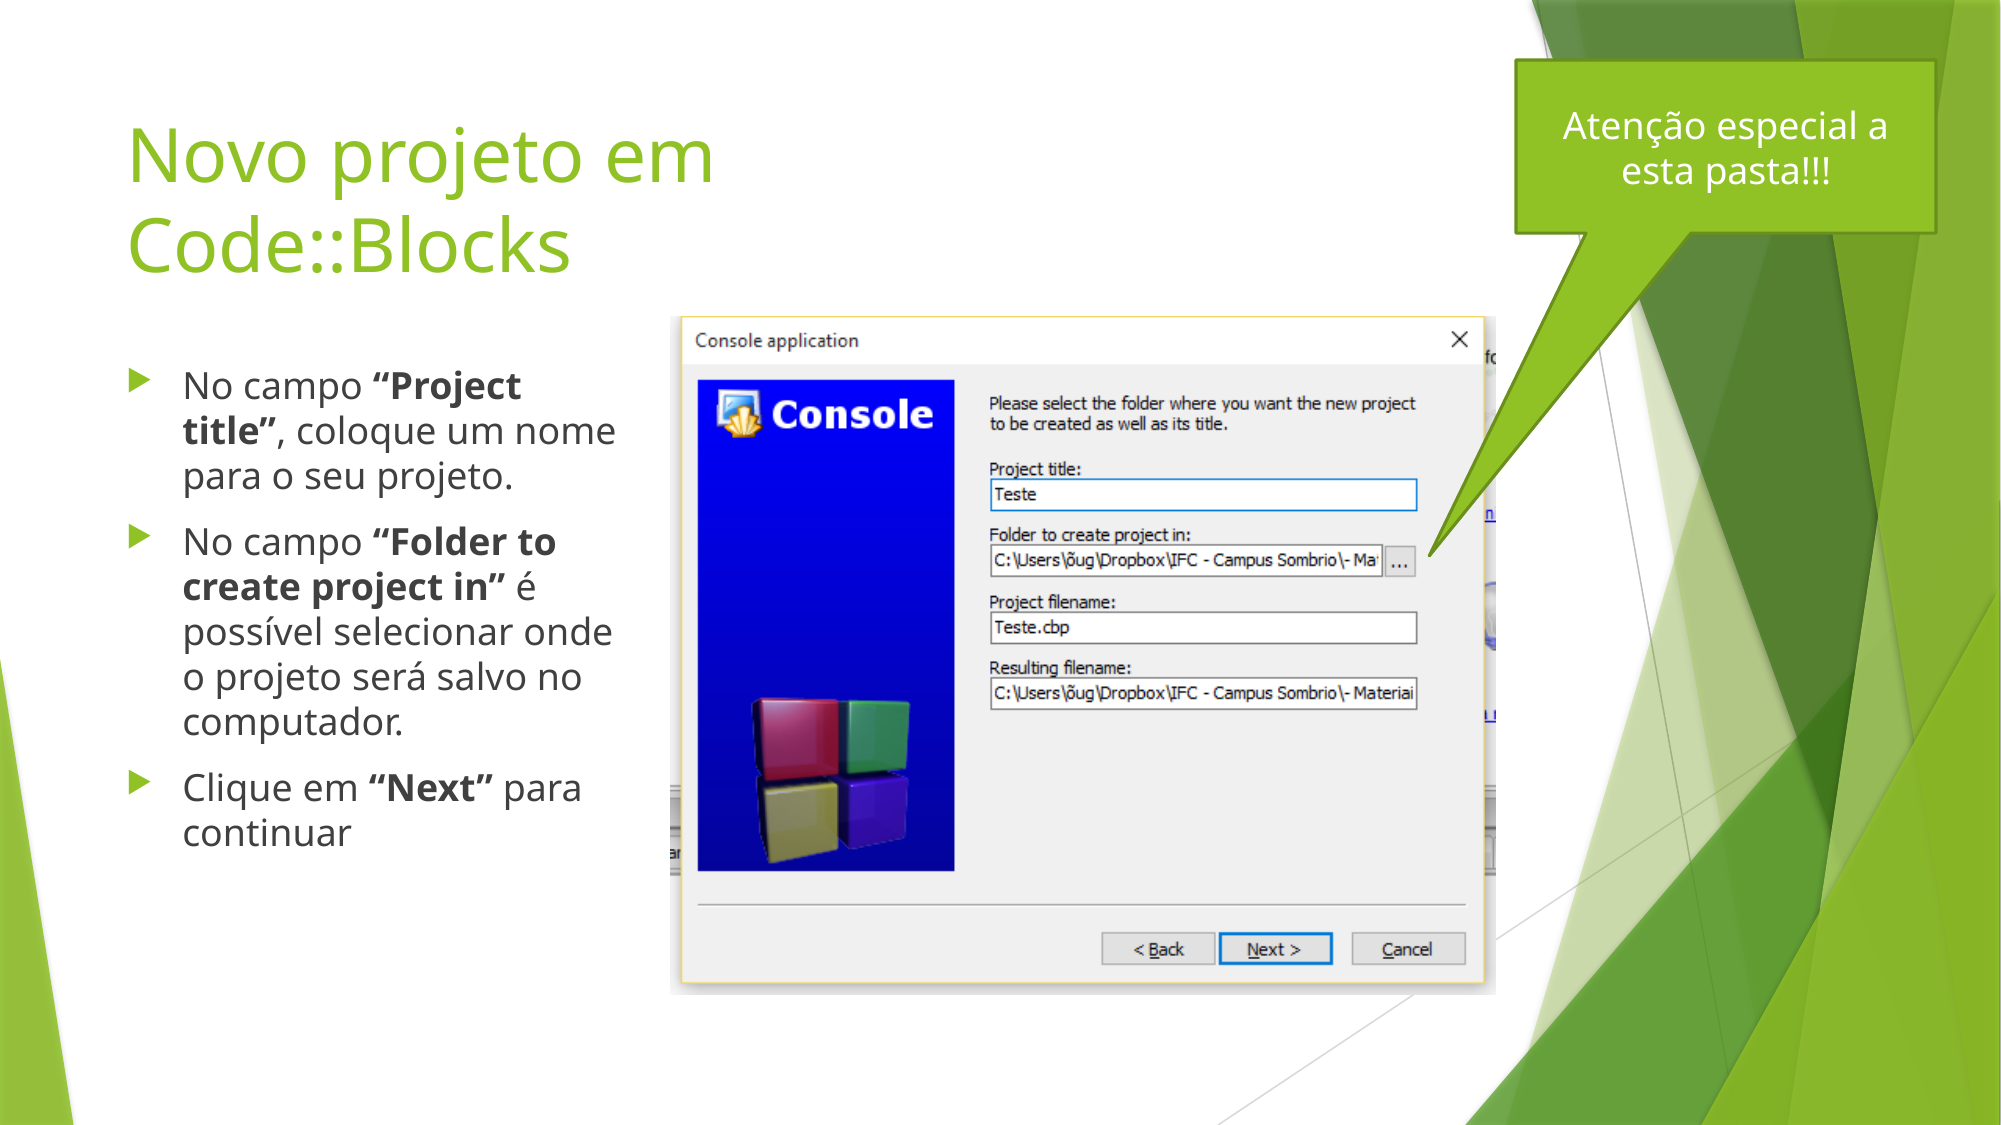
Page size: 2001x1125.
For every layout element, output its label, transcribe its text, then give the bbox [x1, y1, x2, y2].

list No campo “Project title”, coloque um nome para o seu projeto. No campo “Folder to create project in” é possível selecionar onde o projeto será salvo no computador. Clique em “Next” para continuar [111, 354, 640, 992]
title Novo projeto em Code::Blocks [111, 99, 1025, 317]
picture [669, 316, 1496, 996]
text_box Atenção especial a esta pasta!!! [1499, 58, 1938, 473]
